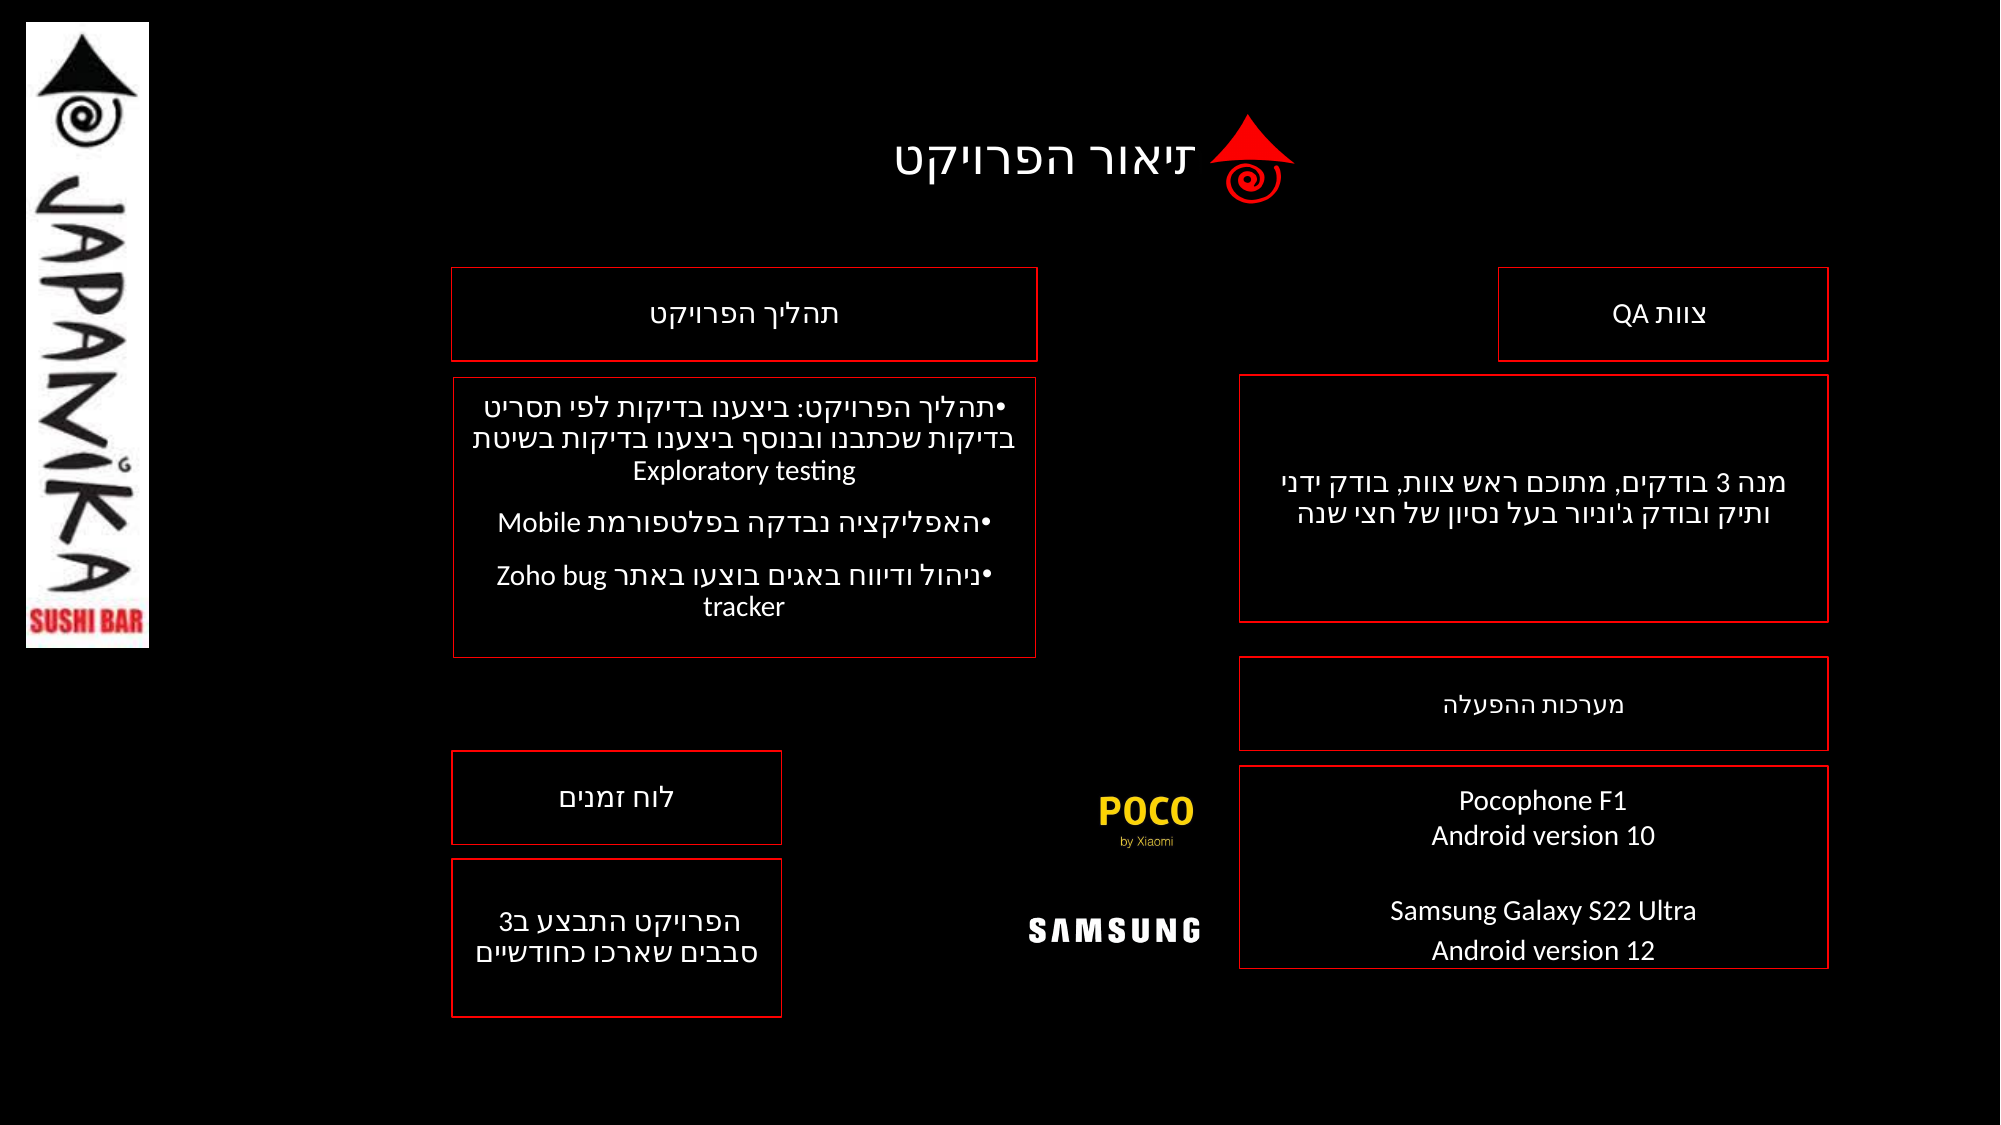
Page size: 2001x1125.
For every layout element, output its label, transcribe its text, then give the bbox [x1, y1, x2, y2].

picture [26, 22, 149, 648]
picture [1065, 767, 1229, 877]
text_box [451, 750, 782, 1018]
picture [999, 891, 1229, 969]
picture [1195, 102, 1307, 215]
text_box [451, 267, 1038, 658]
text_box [1239, 656, 1829, 969]
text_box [1239, 267, 1829, 623]
title תיאור הפרויקט [181, 49, 1907, 268]
